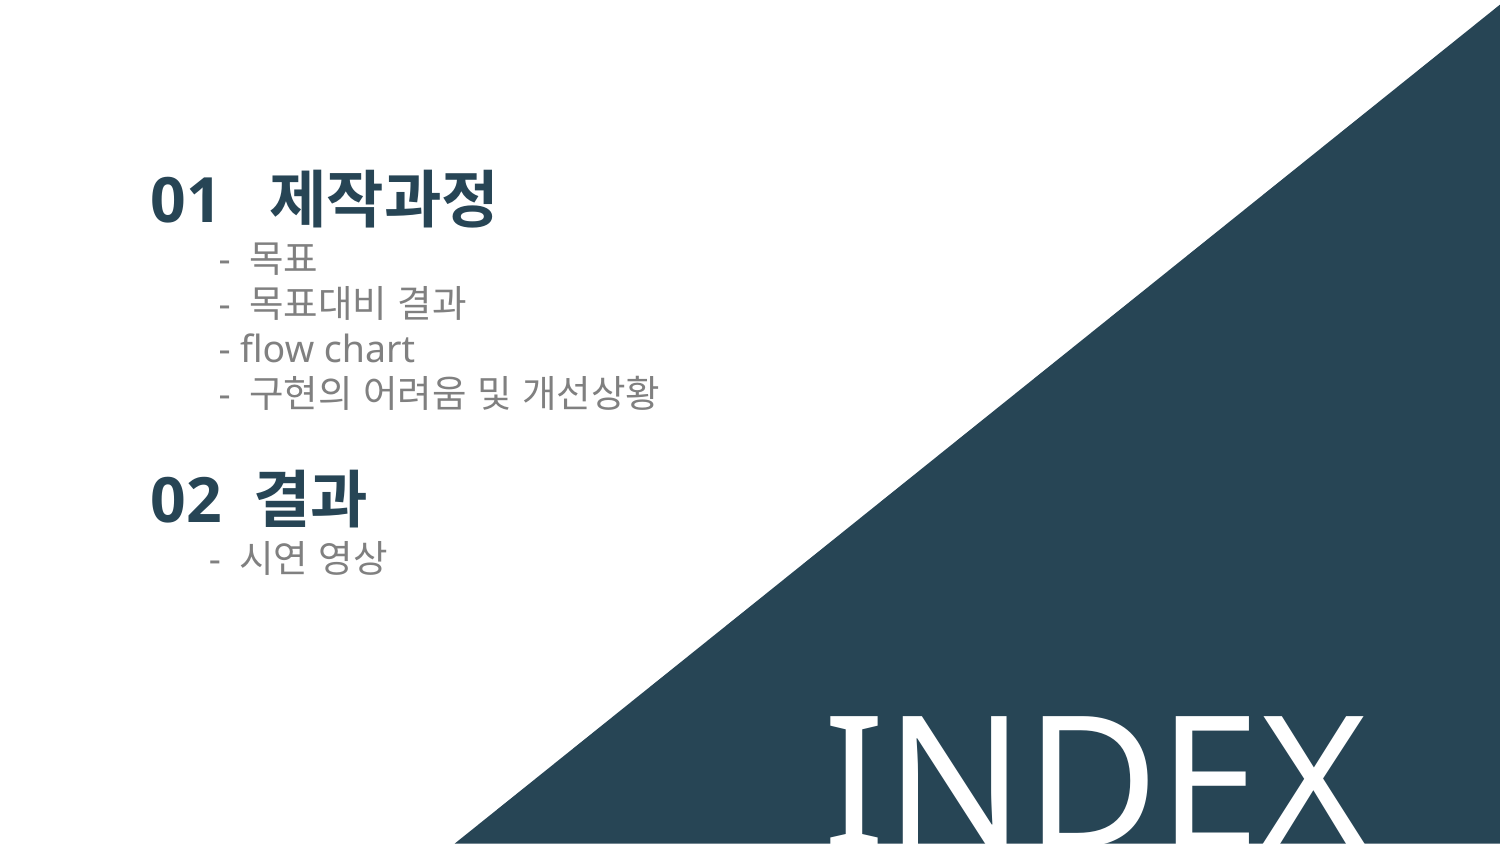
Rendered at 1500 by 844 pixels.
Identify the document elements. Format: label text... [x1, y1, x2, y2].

text_box 01 제작과정 - 목표 - 목표대비 결과 - flow chart - 구현의 어려움 및 개선상황 02 결과 - 시연 영상 [135, 126, 1105, 588]
text_box INDEX [809, 656, 1483, 844]
text_box [452, 1, 1500, 844]
